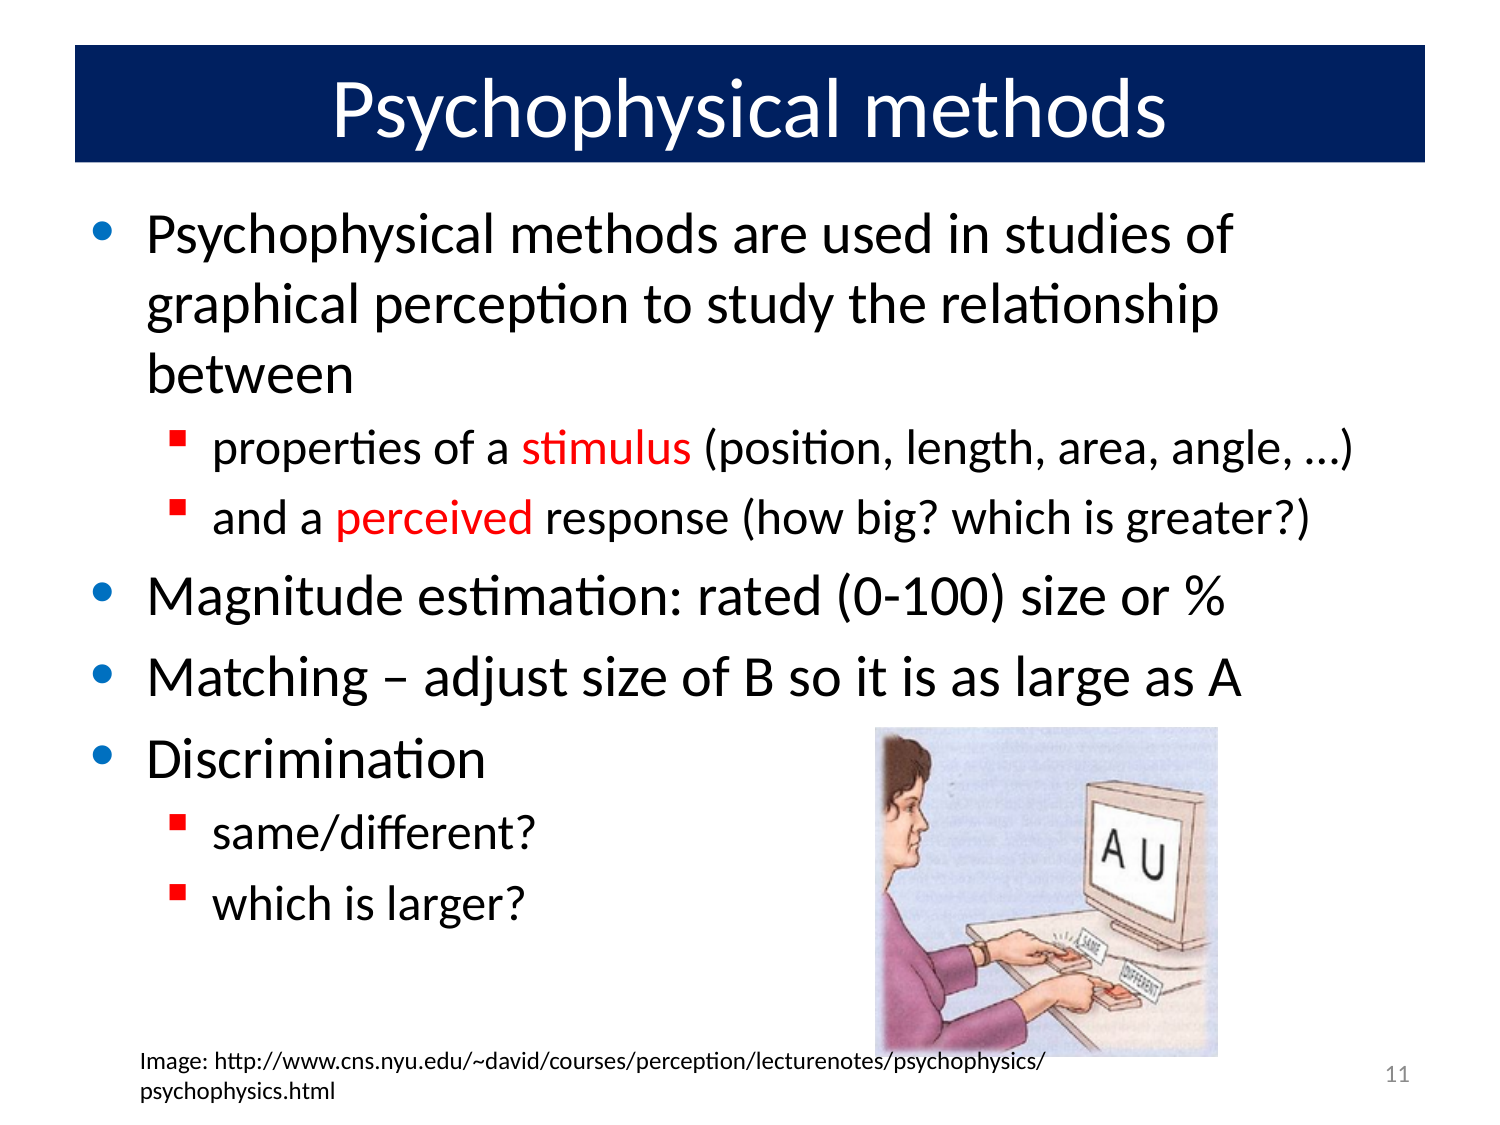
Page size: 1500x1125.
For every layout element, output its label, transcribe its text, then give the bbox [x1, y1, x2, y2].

title Psychophysical methods [75, 45, 1425, 163]
slide_number 11 [1250, 1042, 1425, 1103]
list Psychophysical methods are used in studies of graphical perception to study the relationship between properties of a stimulus (position, length, area, angle, …) and a perceived response (how big? which is greater?) Magnitude estimation: rated (0-100) size or % Matching – adjust size of B so it is as large as A Discrimination same/different? which is larger? [75, 187, 1425, 1025]
picture [874, 726, 1218, 1058]
text_box Image: http://www.cns.nyu.edu/~david/courses/perception/lecturenotes/psychophysics/psychophysics.html [124, 1037, 1250, 1113]
